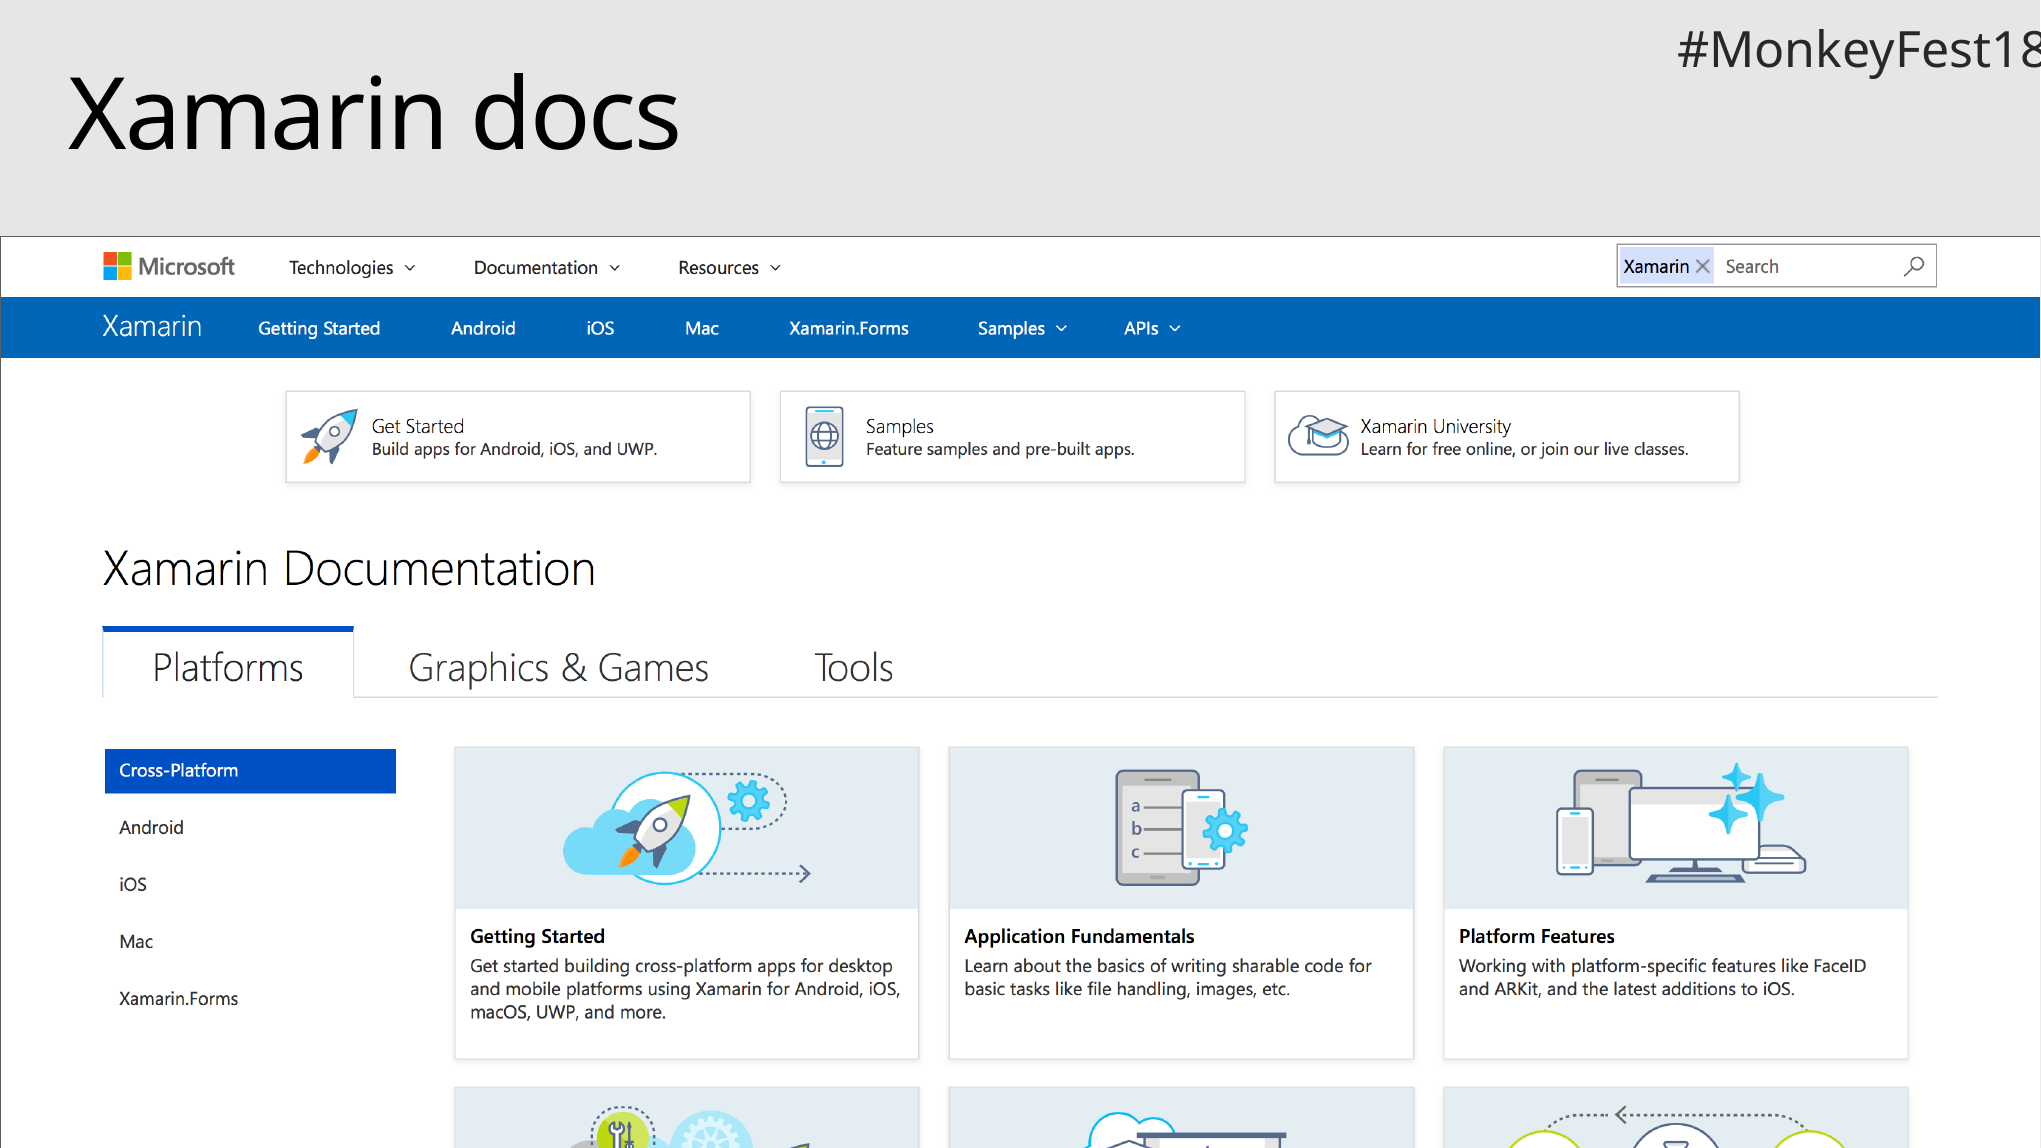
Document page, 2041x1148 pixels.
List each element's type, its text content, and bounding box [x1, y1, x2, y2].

picture [0, 235, 2041, 1148]
text_box #MonkeyFest18 [1647, 0, 2041, 102]
title Xamarin docs [45, 48, 1996, 199]
